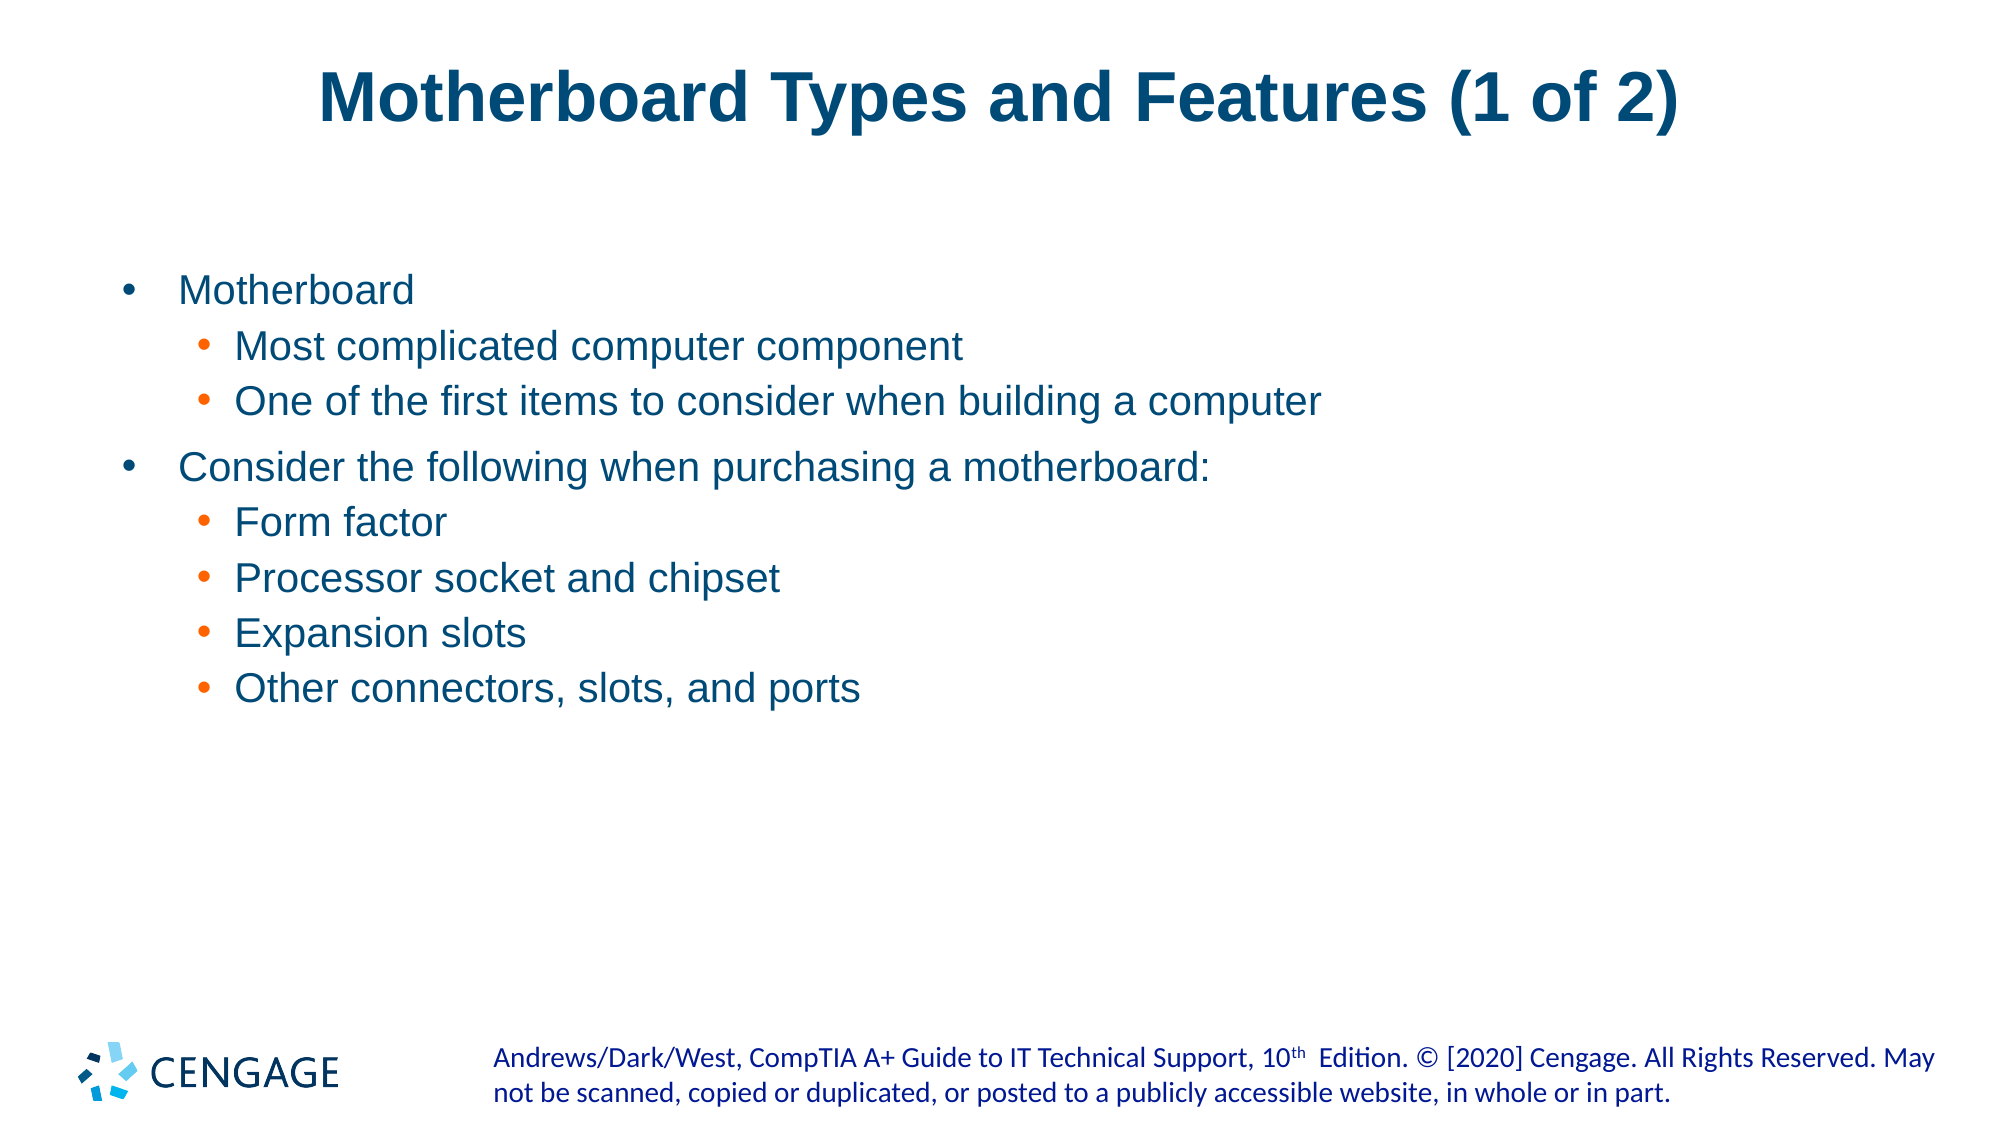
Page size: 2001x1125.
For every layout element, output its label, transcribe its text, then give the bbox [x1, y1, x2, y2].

list Motherboard Most complicated computer component One of the first items to consider when building a computer Consider the following when purchasing a motherboard: Form factor Processor socket and chipset Expansion slots Other connectors, slots, and ports [121, 268, 1880, 990]
title Motherboard Types and Features (1 of 2) [137, 59, 1863, 171]
picture [78, 1042, 338, 1101]
